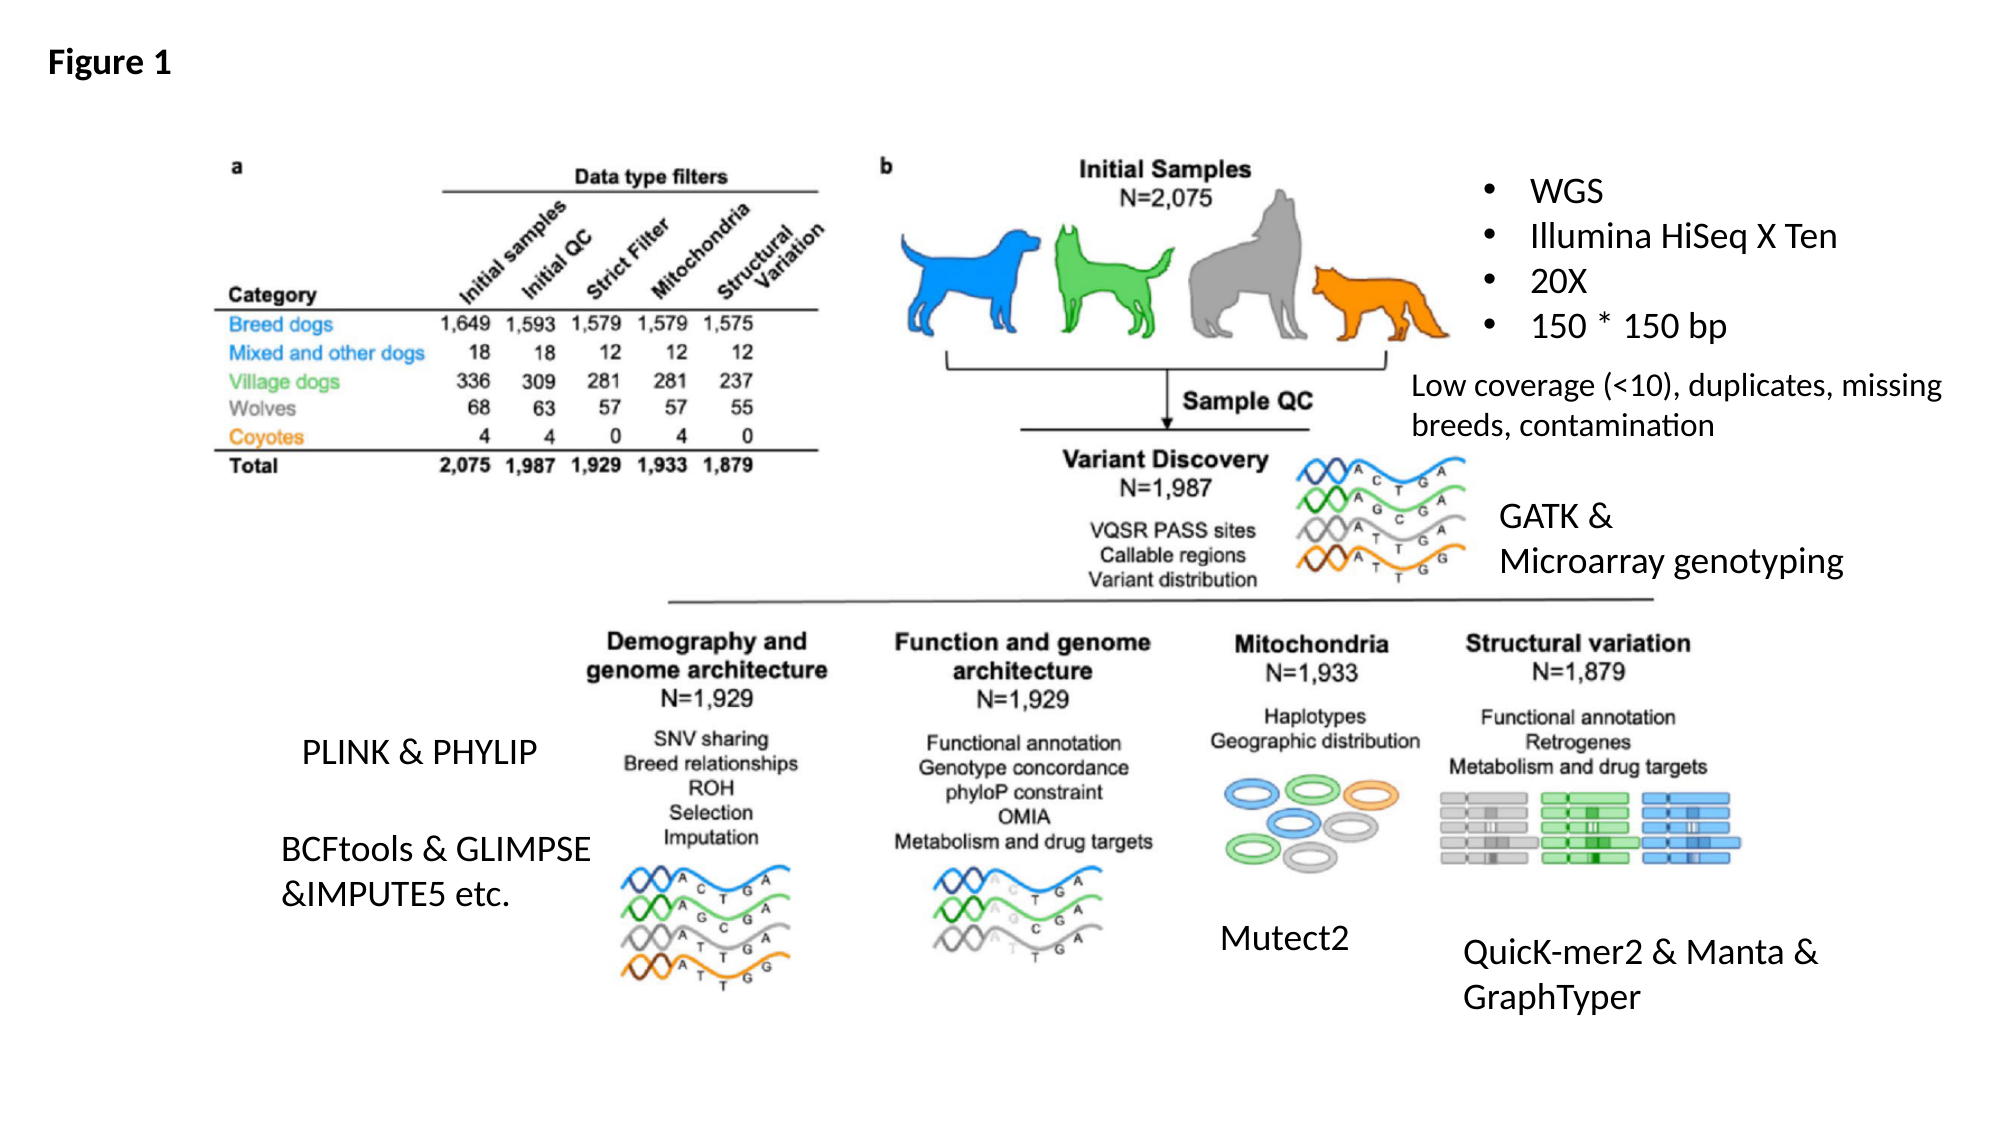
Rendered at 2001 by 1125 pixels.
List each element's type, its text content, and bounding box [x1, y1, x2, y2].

text_box WGS Illumina HiSeq X Ten 20X 150 * 150 bp [1765, 158, 1901, 354]
text_box GATK & Microarray genotyping [1765, 483, 1885, 589]
text_box QuicK-mer2 & Manta & GraphTyper [1448, 919, 1864, 1025]
text_box Low coverage (<10), duplicates, missing breeds, contamination [1765, 355, 1985, 450]
picture [208, 129, 1765, 996]
text_box Figure 1 [33, 29, 415, 90]
